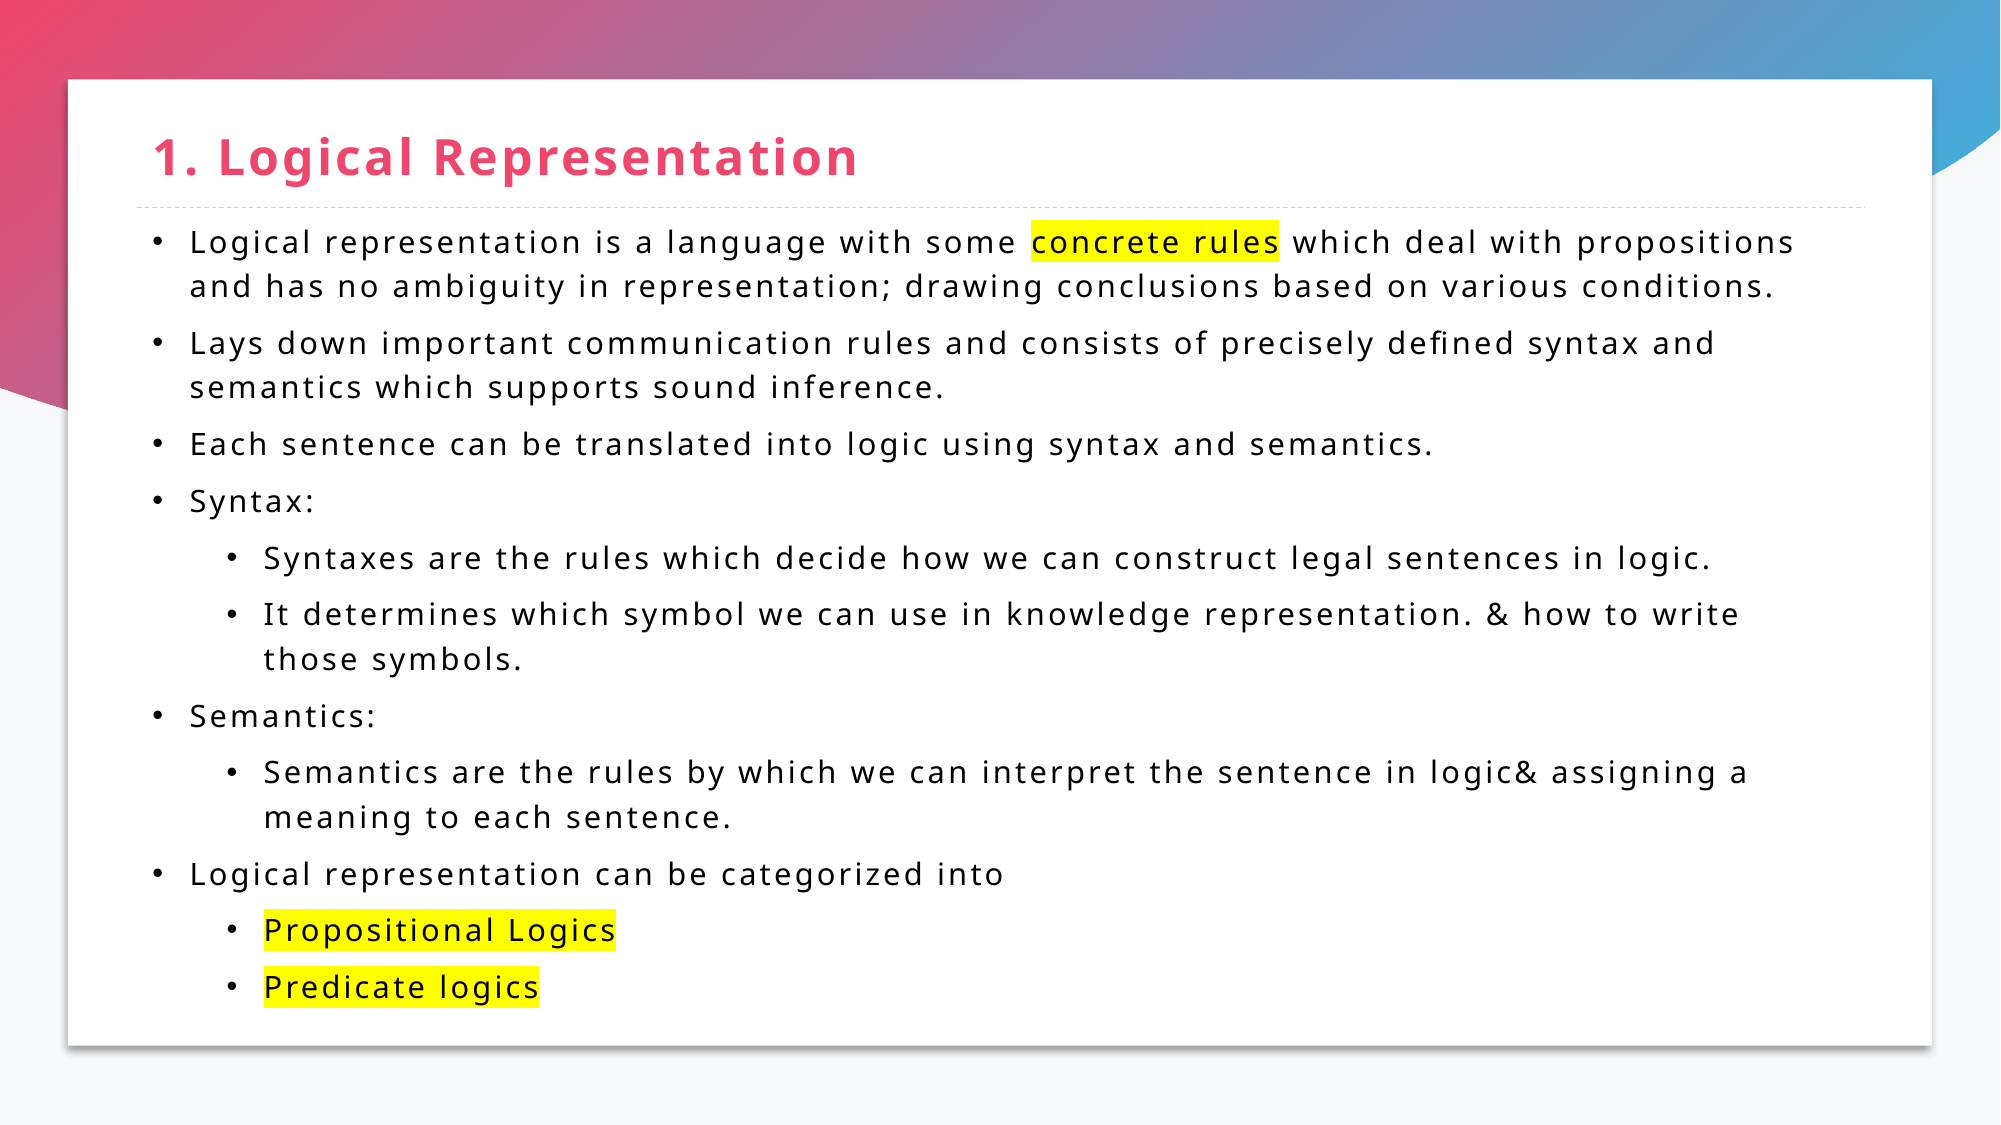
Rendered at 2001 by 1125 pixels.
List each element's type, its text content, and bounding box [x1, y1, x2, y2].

title 1. Logical Representation [137, 111, 1863, 207]
list Logical representation is a language with some concrete rules which deal with propositions and has no ambiguity in representation; drawing conclusions based on various conditions. Lays down important communication rules and consists of precisely defined syntax and semantics which supports sound inference. Each sentence can be translated into logic using syntax and semantics. Syntax: Syntaxes are the rules which decide how we can construct legal sentences in logic. It determines which symbol we can use in knowledge representation. & how to write those symbols. Semantics: Semantics are the rules by which we can interpret the sentence in logic& assigning a meaning to each sentence. Logical representation can be categorized into Propositional Logics Predicate logics [137, 207, 1864, 1014]
